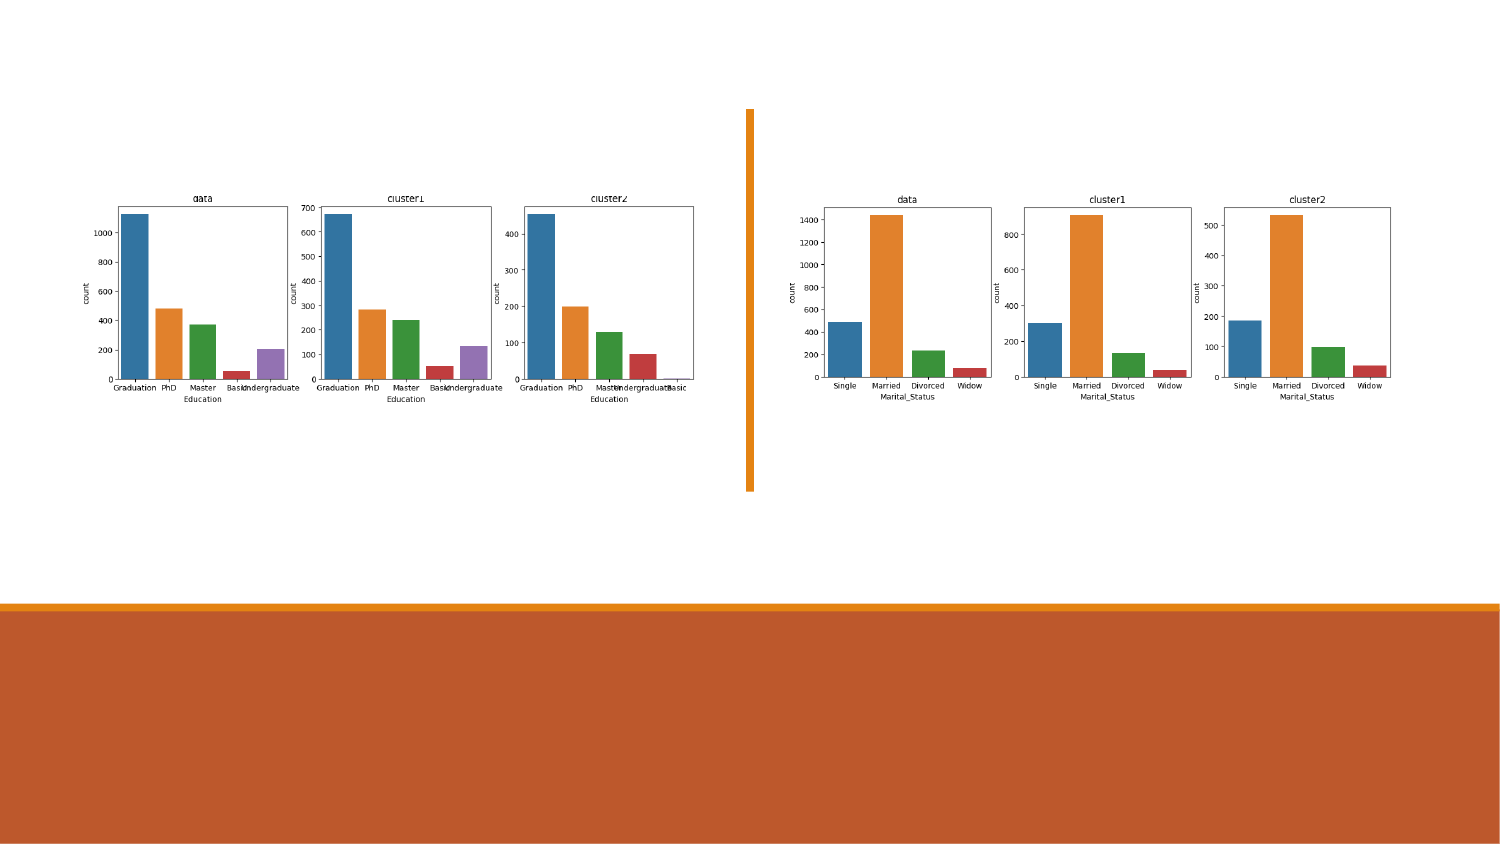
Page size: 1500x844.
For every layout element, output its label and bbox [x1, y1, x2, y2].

list [77, 195, 711, 405]
text_box [0, 613, 1500, 844]
text_box [0, 0, 1500, 602]
text_box [0, 602, 1500, 613]
text_box [745, 108, 755, 493]
list [789, 192, 1421, 408]
